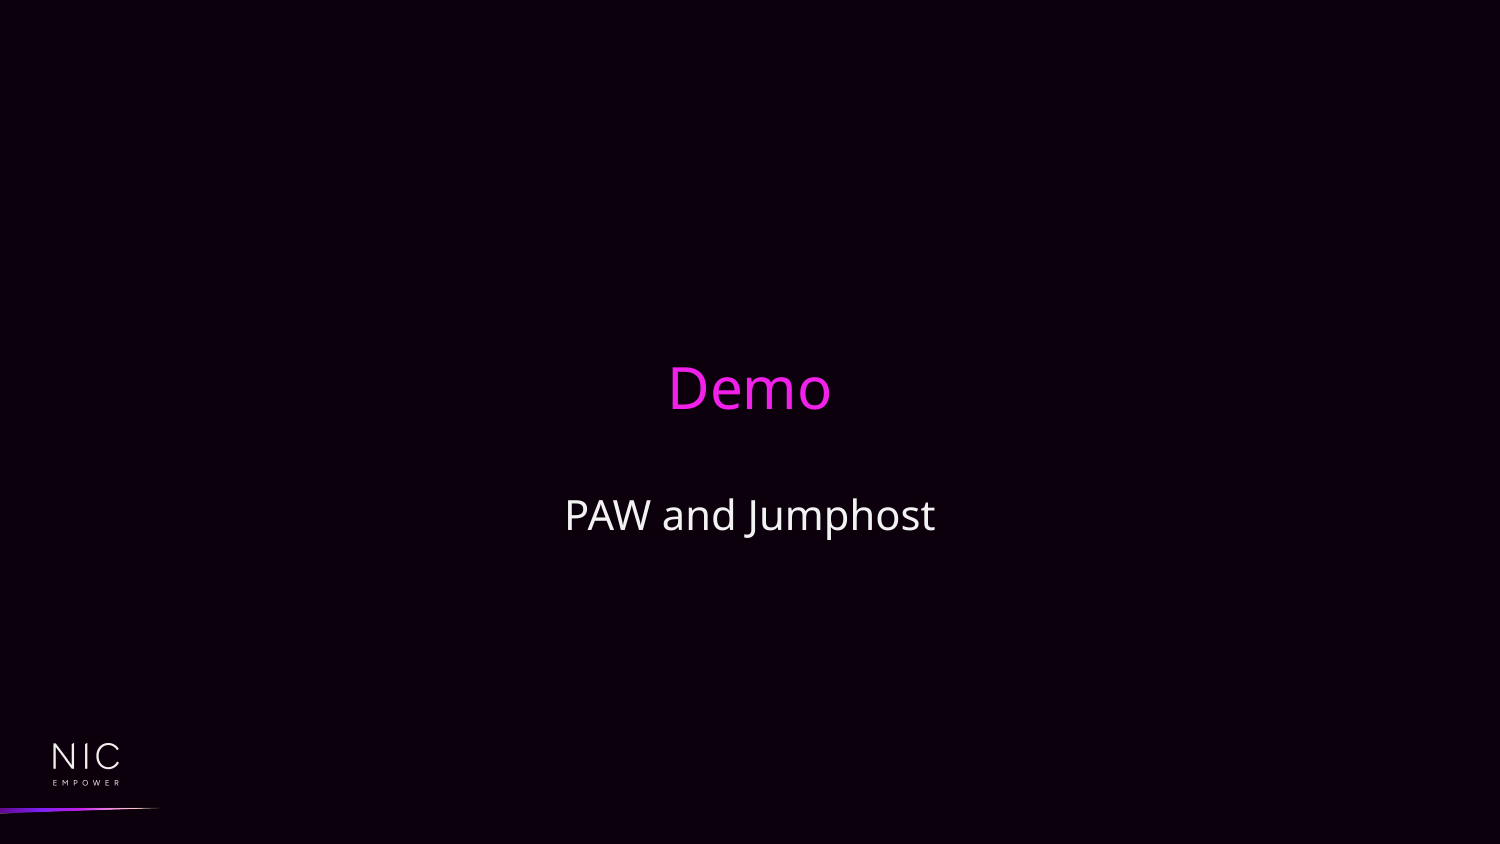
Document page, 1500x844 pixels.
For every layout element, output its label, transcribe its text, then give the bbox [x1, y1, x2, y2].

picture [0, 740, 160, 816]
list PAW and Jumphost [88, 480, 1412, 552]
title Demo [88, 327, 1412, 446]
